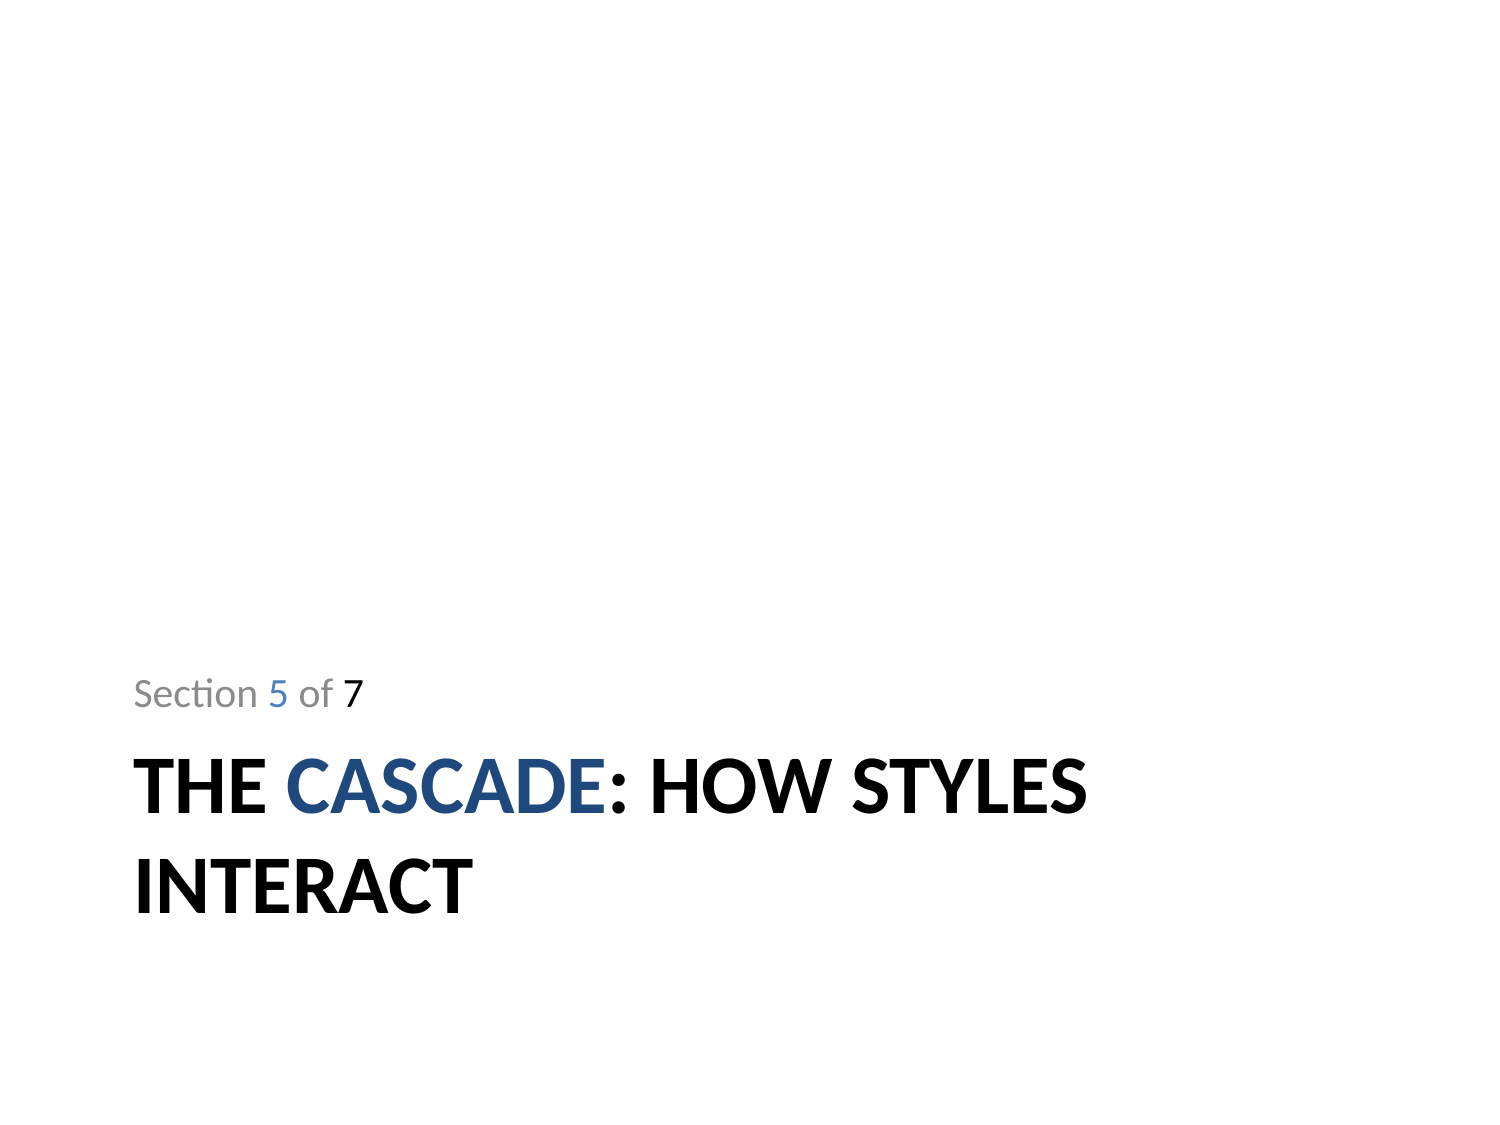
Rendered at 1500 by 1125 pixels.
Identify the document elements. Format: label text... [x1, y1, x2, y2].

title The cascade: how styles interact [118, 723, 1394, 947]
list Section 5 of 7 [118, 476, 1394, 723]
